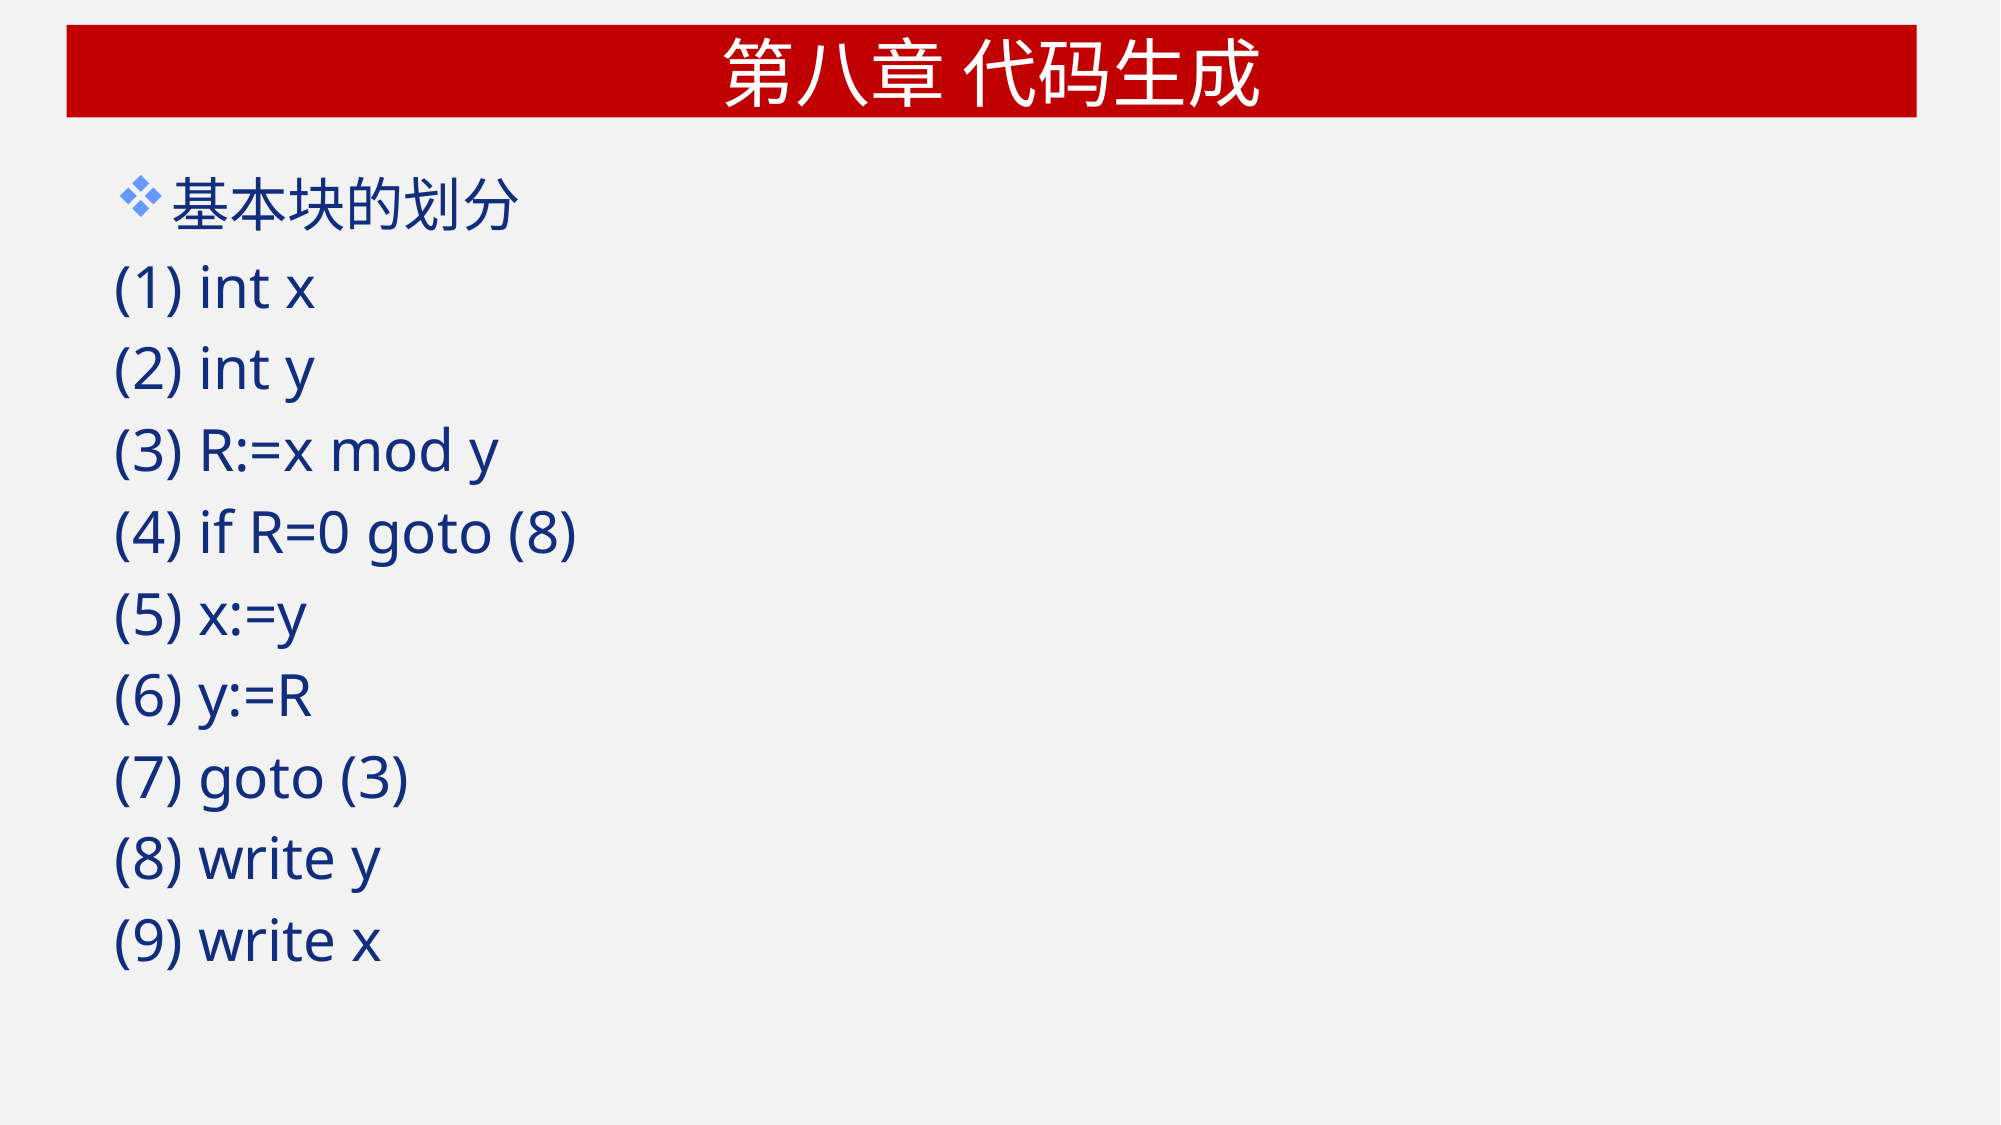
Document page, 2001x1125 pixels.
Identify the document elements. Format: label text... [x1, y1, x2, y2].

list 基本块的划分 (1) int x (2) int y (3) R:=x mod y (4) if R=0 goto (8) (5) x:=y (6) y:=R (7) goto (3) (8) write y (9) write x [99, 160, 1901, 1023]
title 第八章 代码生成 [66, 24, 1917, 118]
